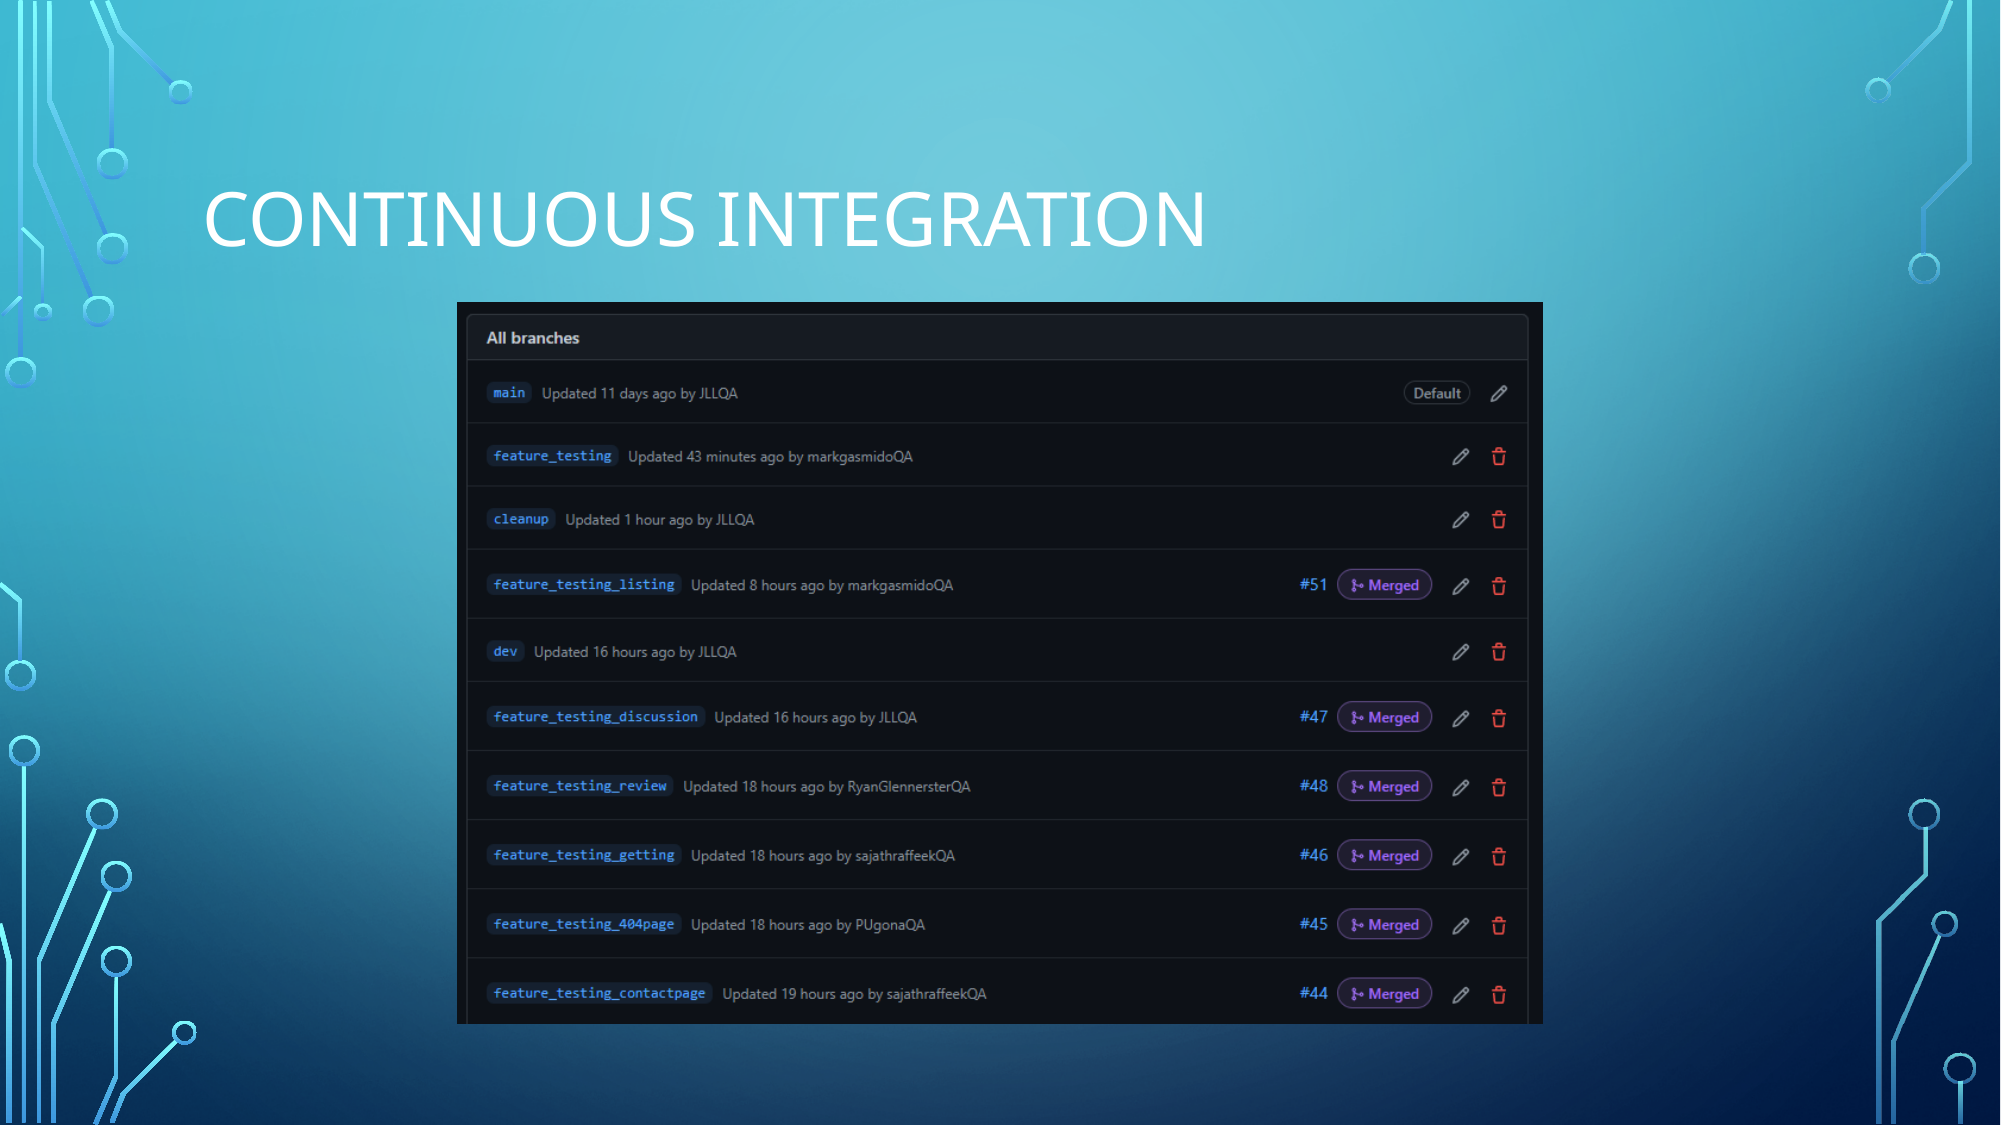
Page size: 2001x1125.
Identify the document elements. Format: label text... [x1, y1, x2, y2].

title Continuous Integration [187, 101, 1813, 344]
picture [456, 302, 1544, 1024]
